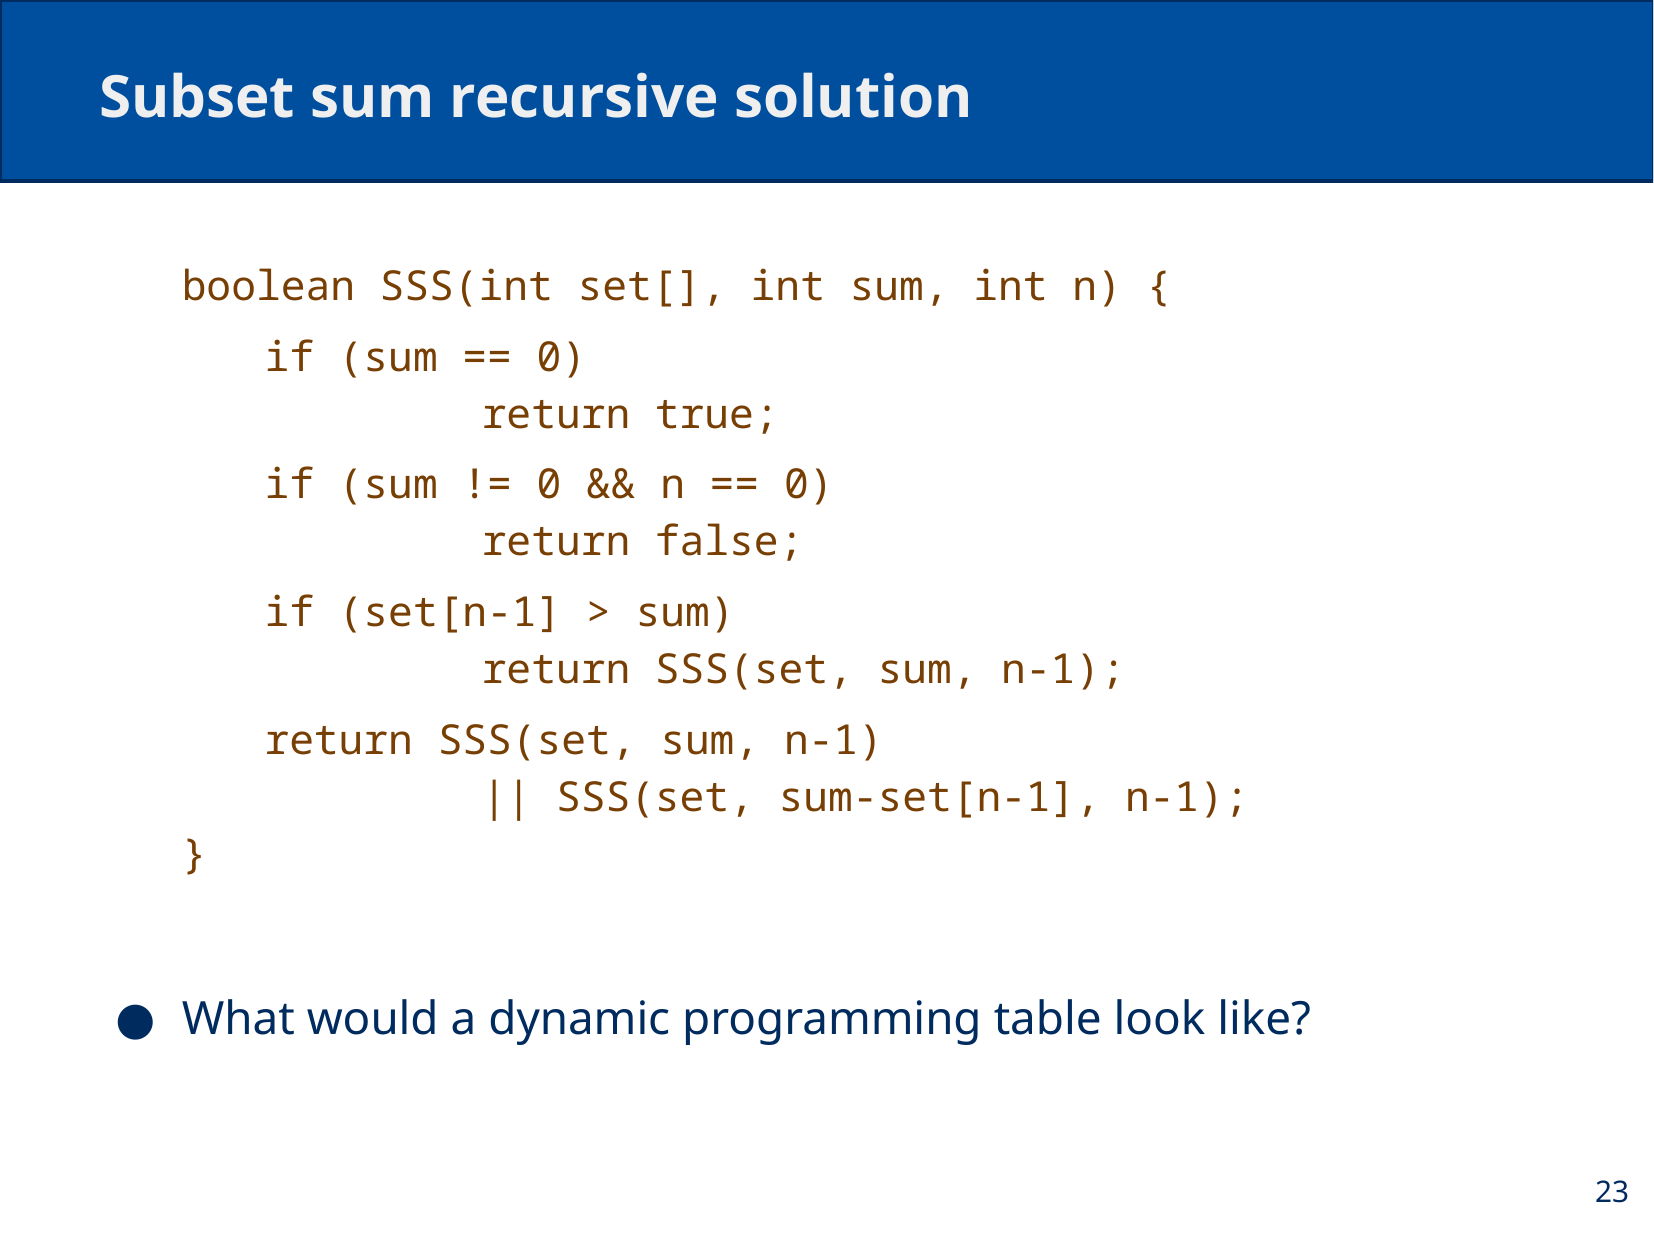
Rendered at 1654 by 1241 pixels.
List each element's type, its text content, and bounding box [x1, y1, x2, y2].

title Subset sum recursive solution [82, 36, 1571, 146]
list boolean SSS(int set[], int sum, int n) { if (sum == 0) return true; if (sum != 0 && n == 0) return false; if (set[n-1] > sum) return SSS(set, sum, n-1); return SSS(set, sum, n-1) || SSS(set, sum-set[n-1], n-1); } What would a dynamic programming table look like? [82, 234, 1571, 1188]
slide_number 23 [1546, 1145, 1647, 1241]
